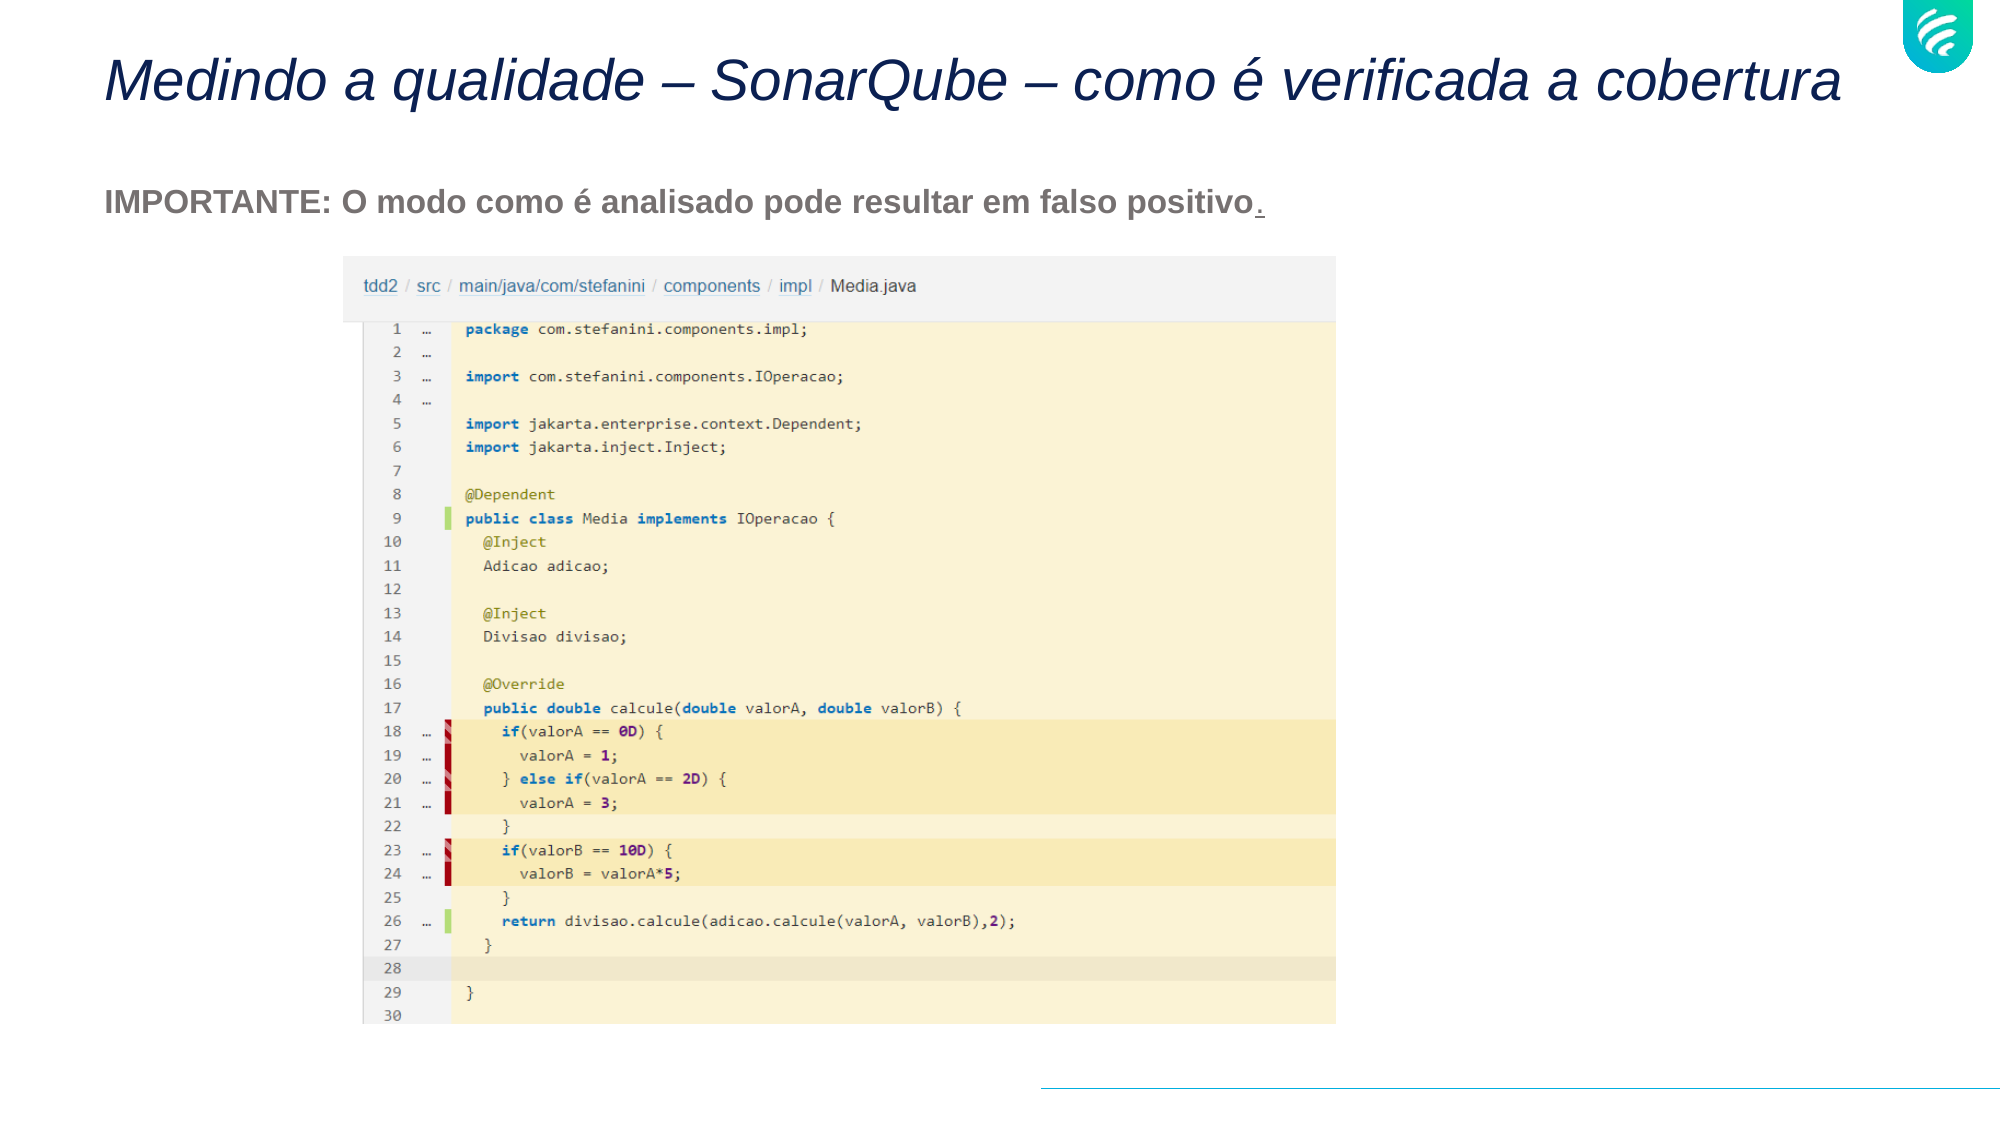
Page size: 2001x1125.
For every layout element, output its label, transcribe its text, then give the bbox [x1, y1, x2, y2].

title Medindo a qualidade – SonarQube – como é verificada a cobertura [89, 43, 1893, 159]
subtitle IMPORTANTE: O modo como é analisado pode resultar em falso positivo. [89, 173, 1893, 1068]
picture [1917, 8, 1959, 56]
picture [343, 256, 1336, 1024]
